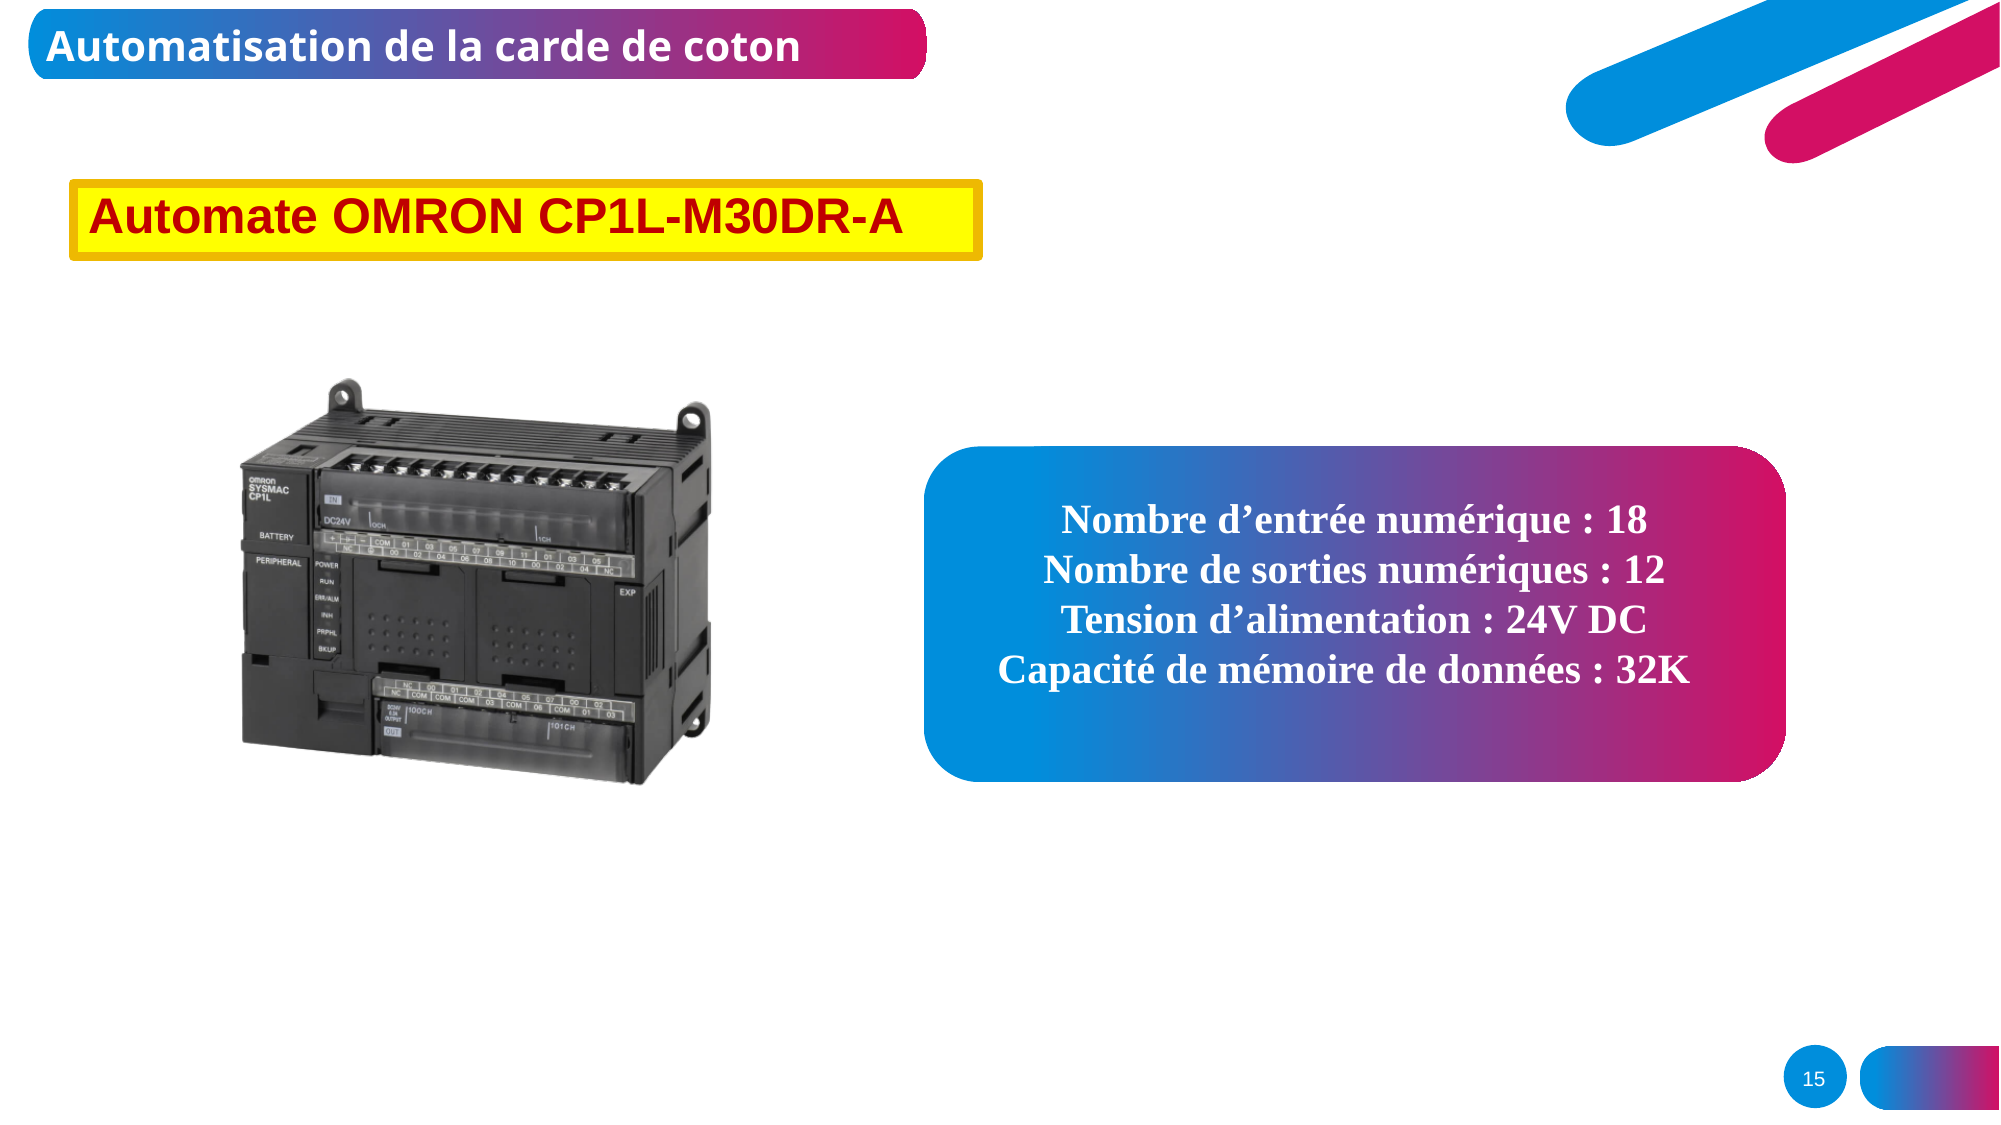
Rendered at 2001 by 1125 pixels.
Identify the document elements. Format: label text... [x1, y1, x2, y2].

slide_number 15 [1768, 1048, 1859, 1109]
text_box Nombre d’entrée numérique : 18 Nombre de sorties numériques : 12 Tension d’alimentation : 24V DC Capacité de mémoire de données : 32K [923, 446, 1786, 783]
text_box Automate OMRON CP1L-M30DR-A [73, 183, 978, 257]
picture [213, 321, 735, 843]
title Automatisation de la carde de coton [31, 4, 1439, 78]
